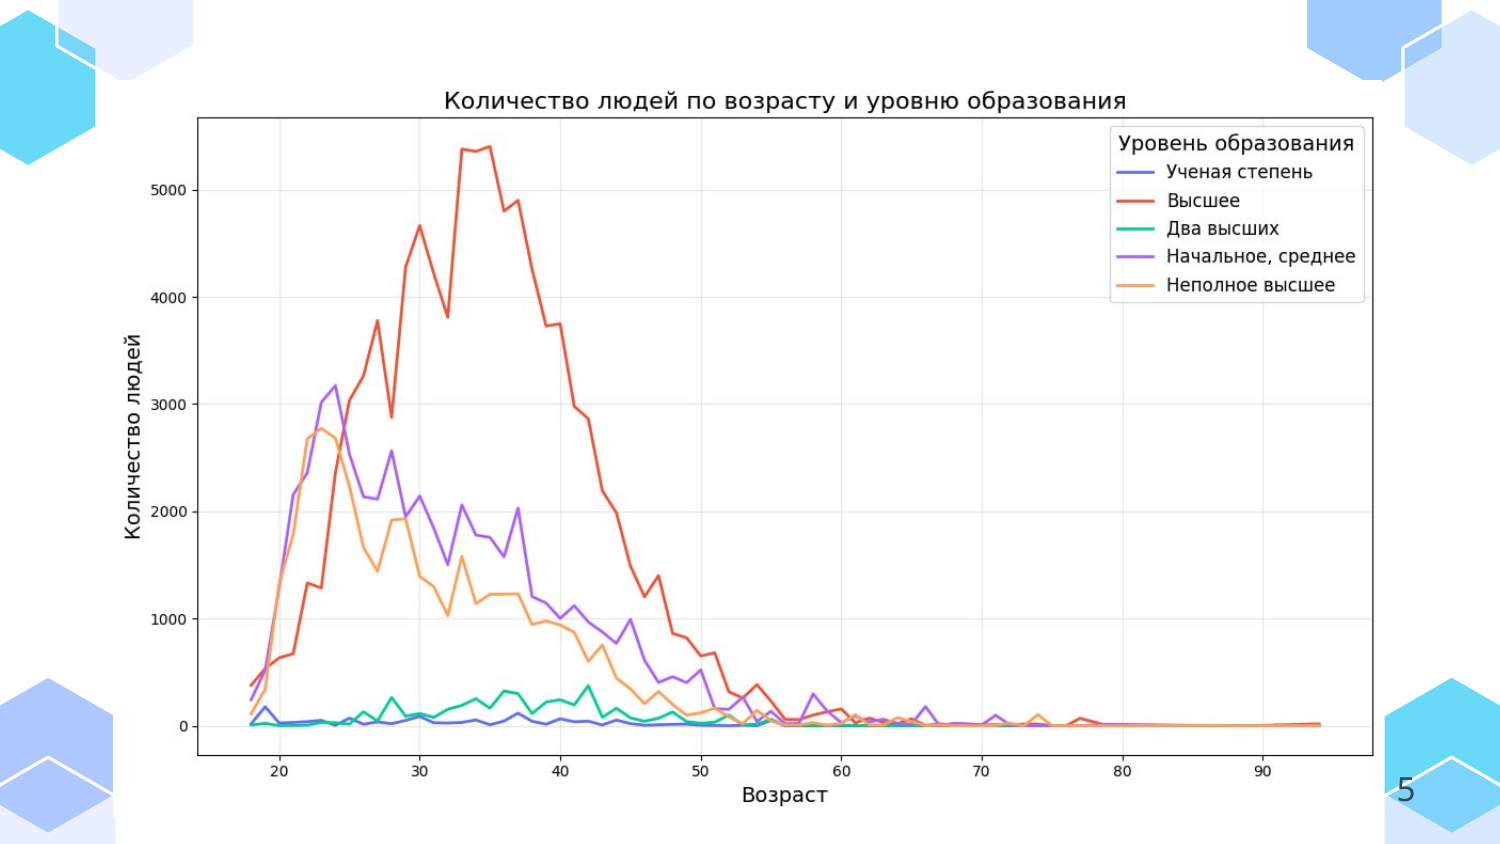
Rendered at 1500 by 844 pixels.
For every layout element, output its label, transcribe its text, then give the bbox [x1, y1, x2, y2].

text_box 5 [1387, 760, 1500, 816]
picture [113, 80, 1383, 817]
